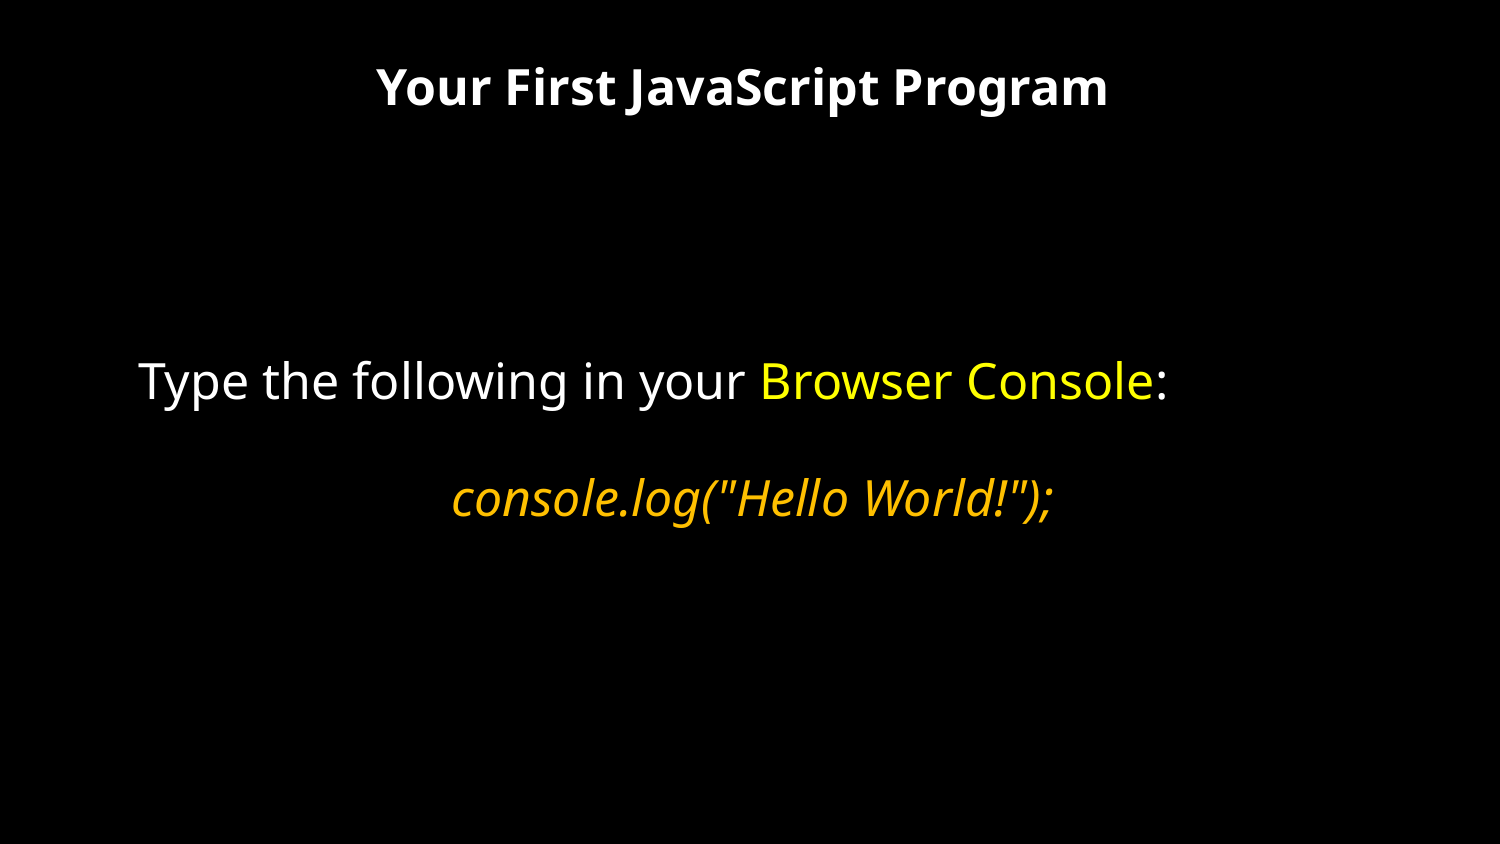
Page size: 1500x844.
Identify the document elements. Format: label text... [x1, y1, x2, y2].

list Type the following in your Browser Console: console.log("Hello World!"); [109, 224, 1391, 768]
title Your First JavaScript Program [109, 21, 1391, 209]
